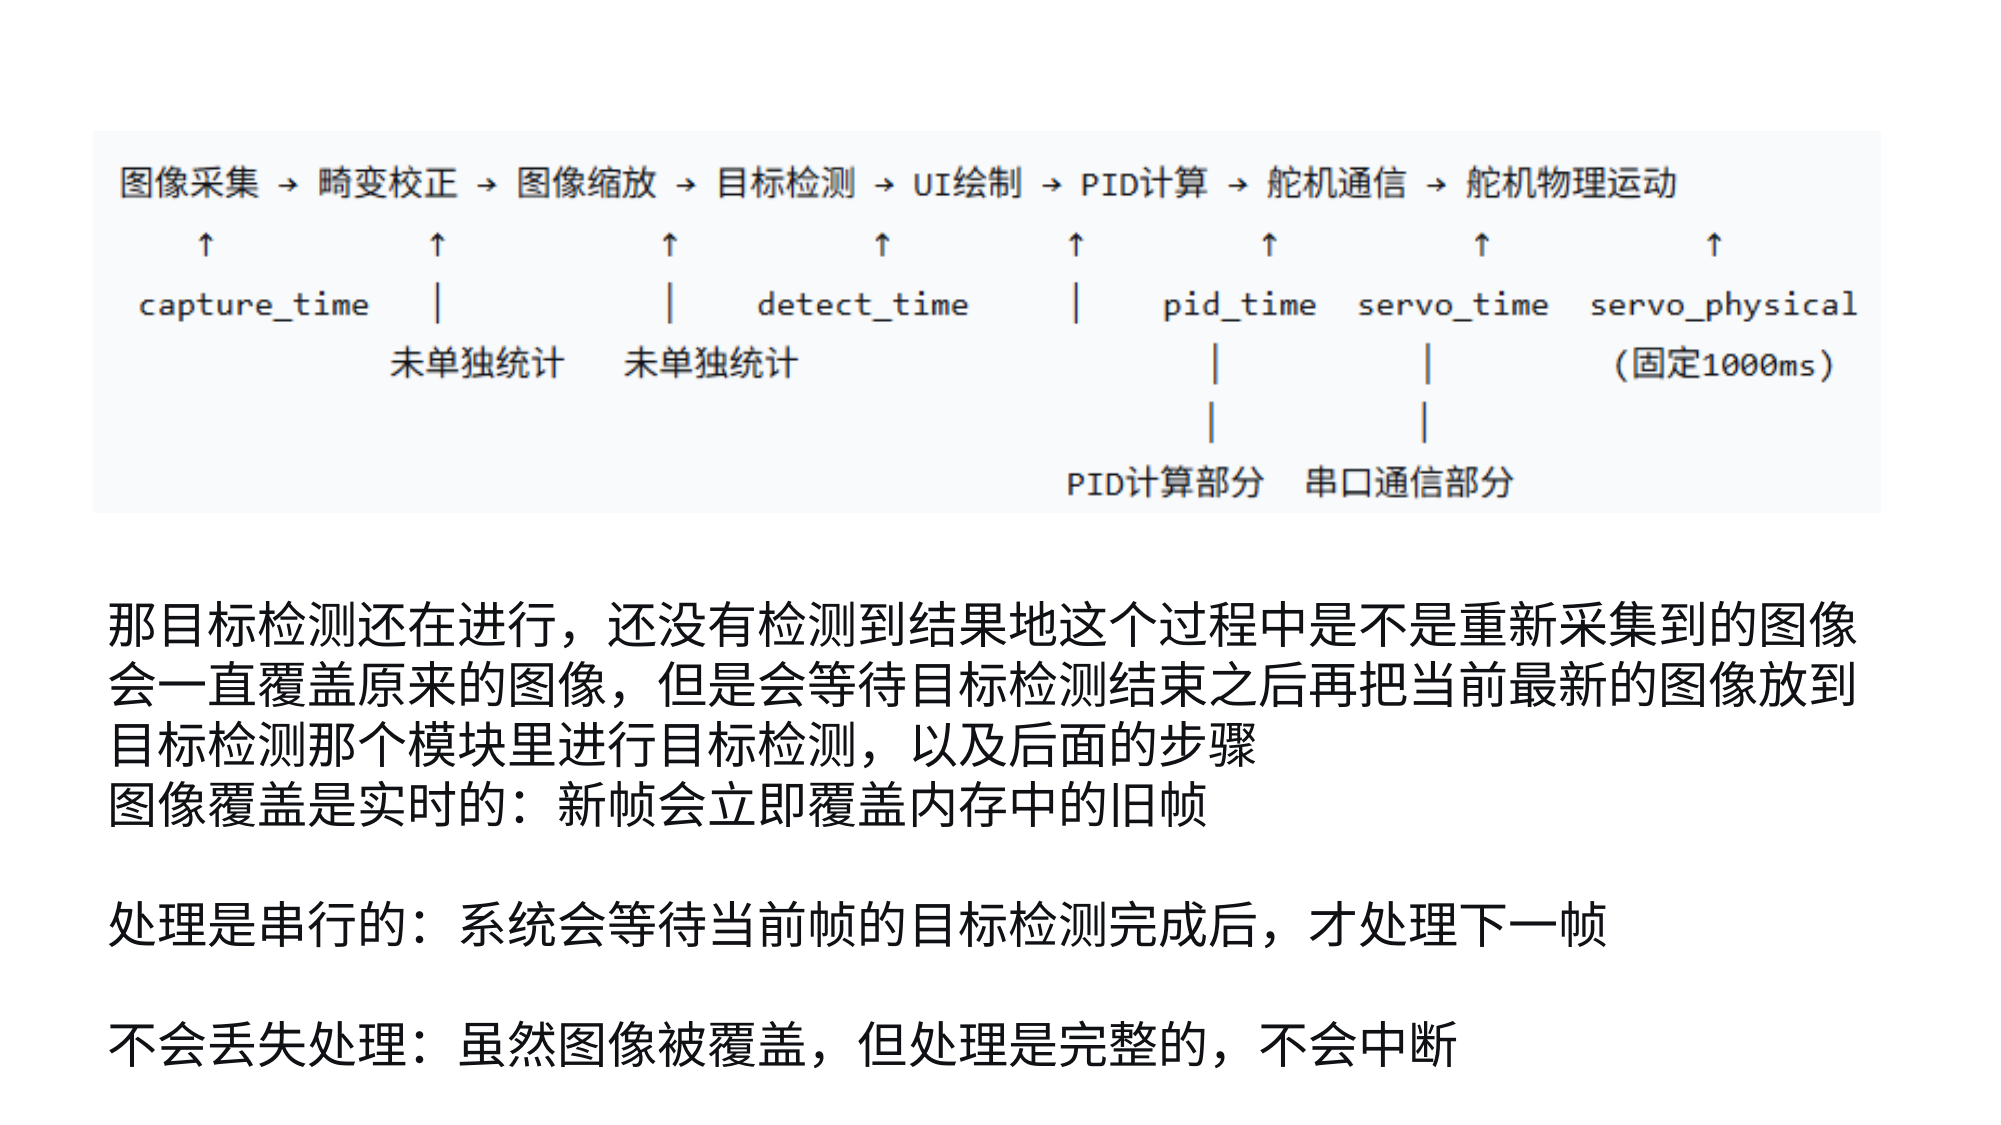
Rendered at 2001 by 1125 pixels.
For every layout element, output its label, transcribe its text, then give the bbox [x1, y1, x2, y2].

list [92, 131, 1882, 514]
text_box 那目标检测还在进行，还没有检测到结果地这个过程中是不是重新采集到的图像会一直覆盖原来的图像，但是会等待目标检测结束之后再把当前最新的图像放到目标检测那个模块里进行目标检测，以及后面的步骤 图像覆盖是实时的：新帧会立即覆盖内存中的旧帧 处理是串行的：系统会等待当前帧的目标检测完成后，才处理下一帧 不会丢失处理：虽然图像被覆盖，但处理是完整的，不会中断 [92, 585, 1881, 1081]
